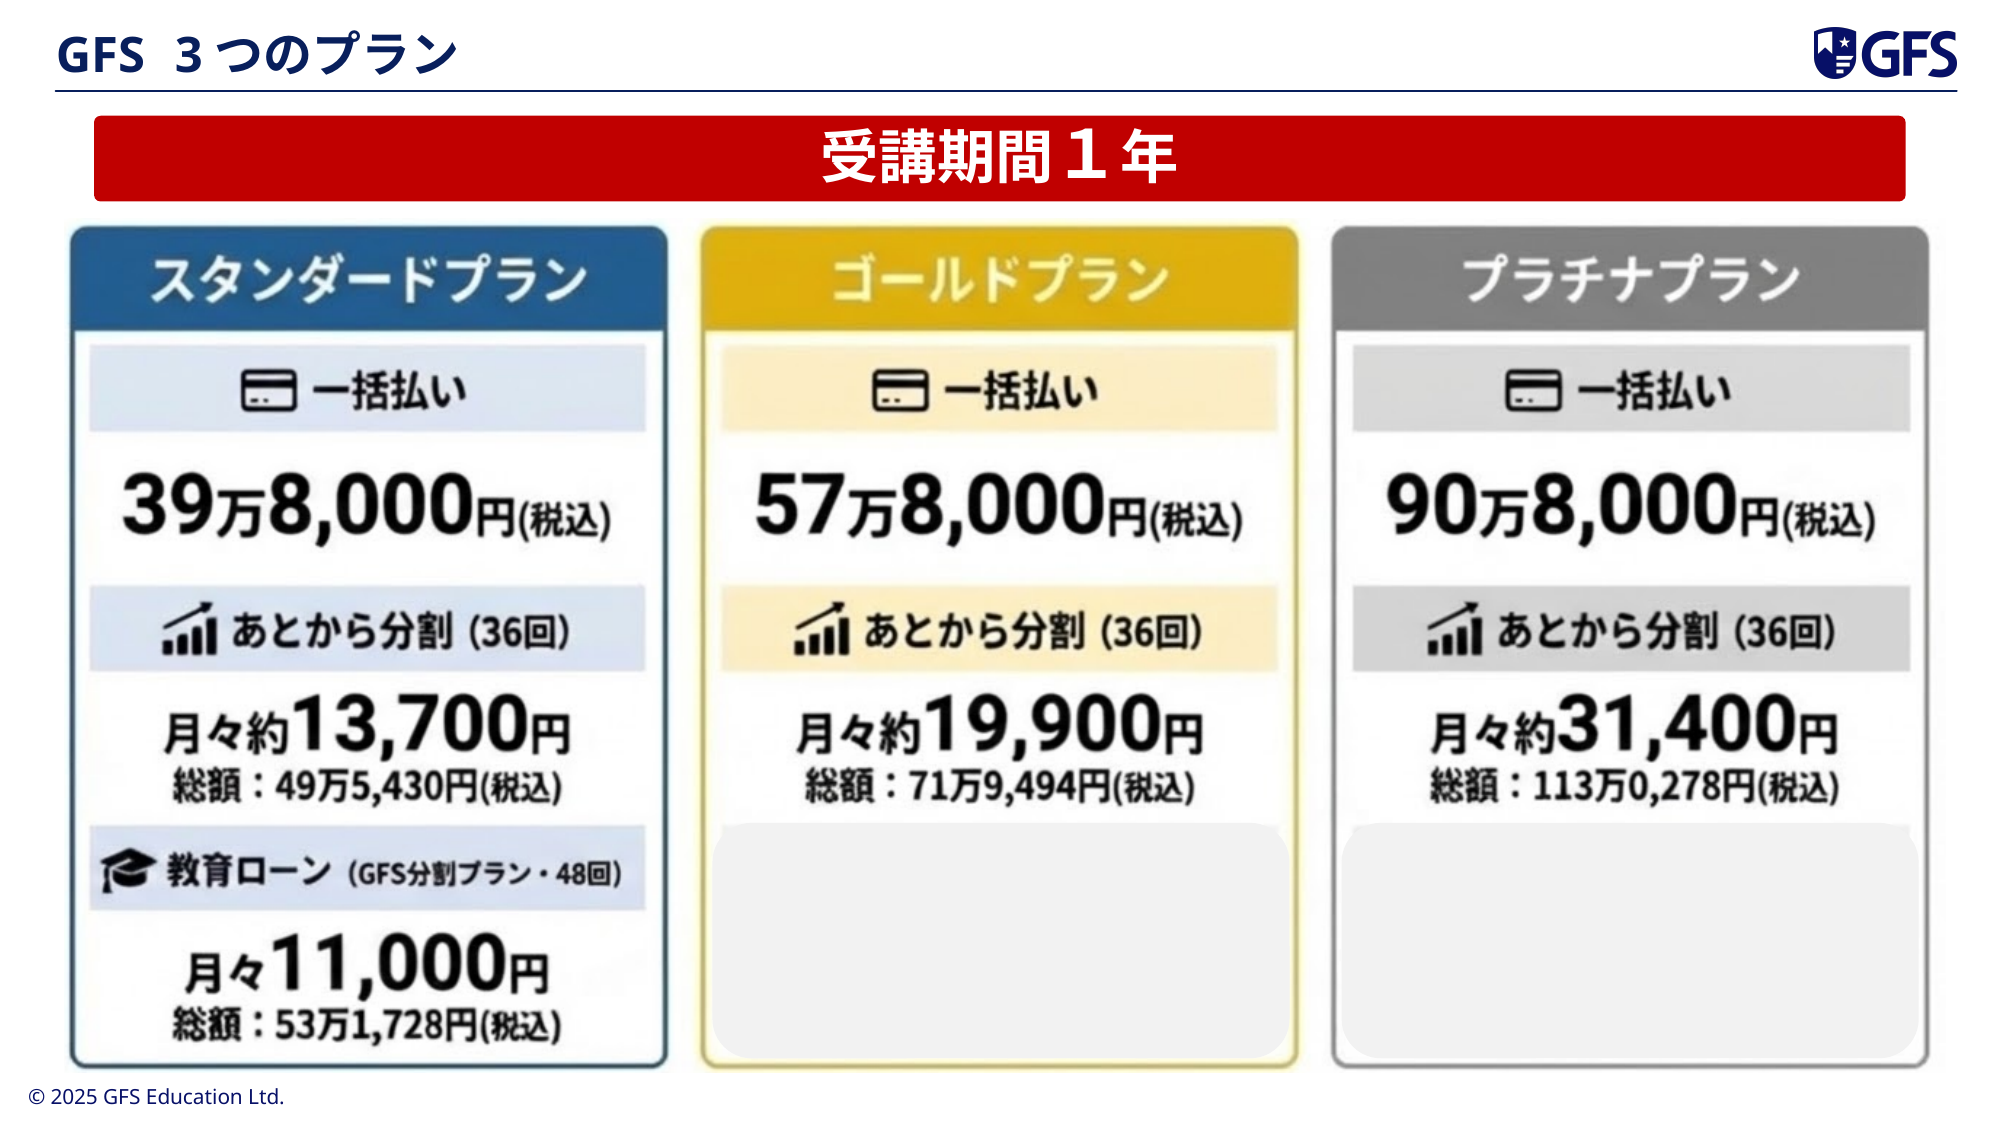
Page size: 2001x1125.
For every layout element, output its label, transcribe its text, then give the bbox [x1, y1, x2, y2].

picture [63, 218, 1946, 1073]
title GFS 3つのプラン [55, 22, 1756, 91]
picture [1814, 27, 1957, 79]
text_box 受講期間１年 [92, 114, 1907, 203]
